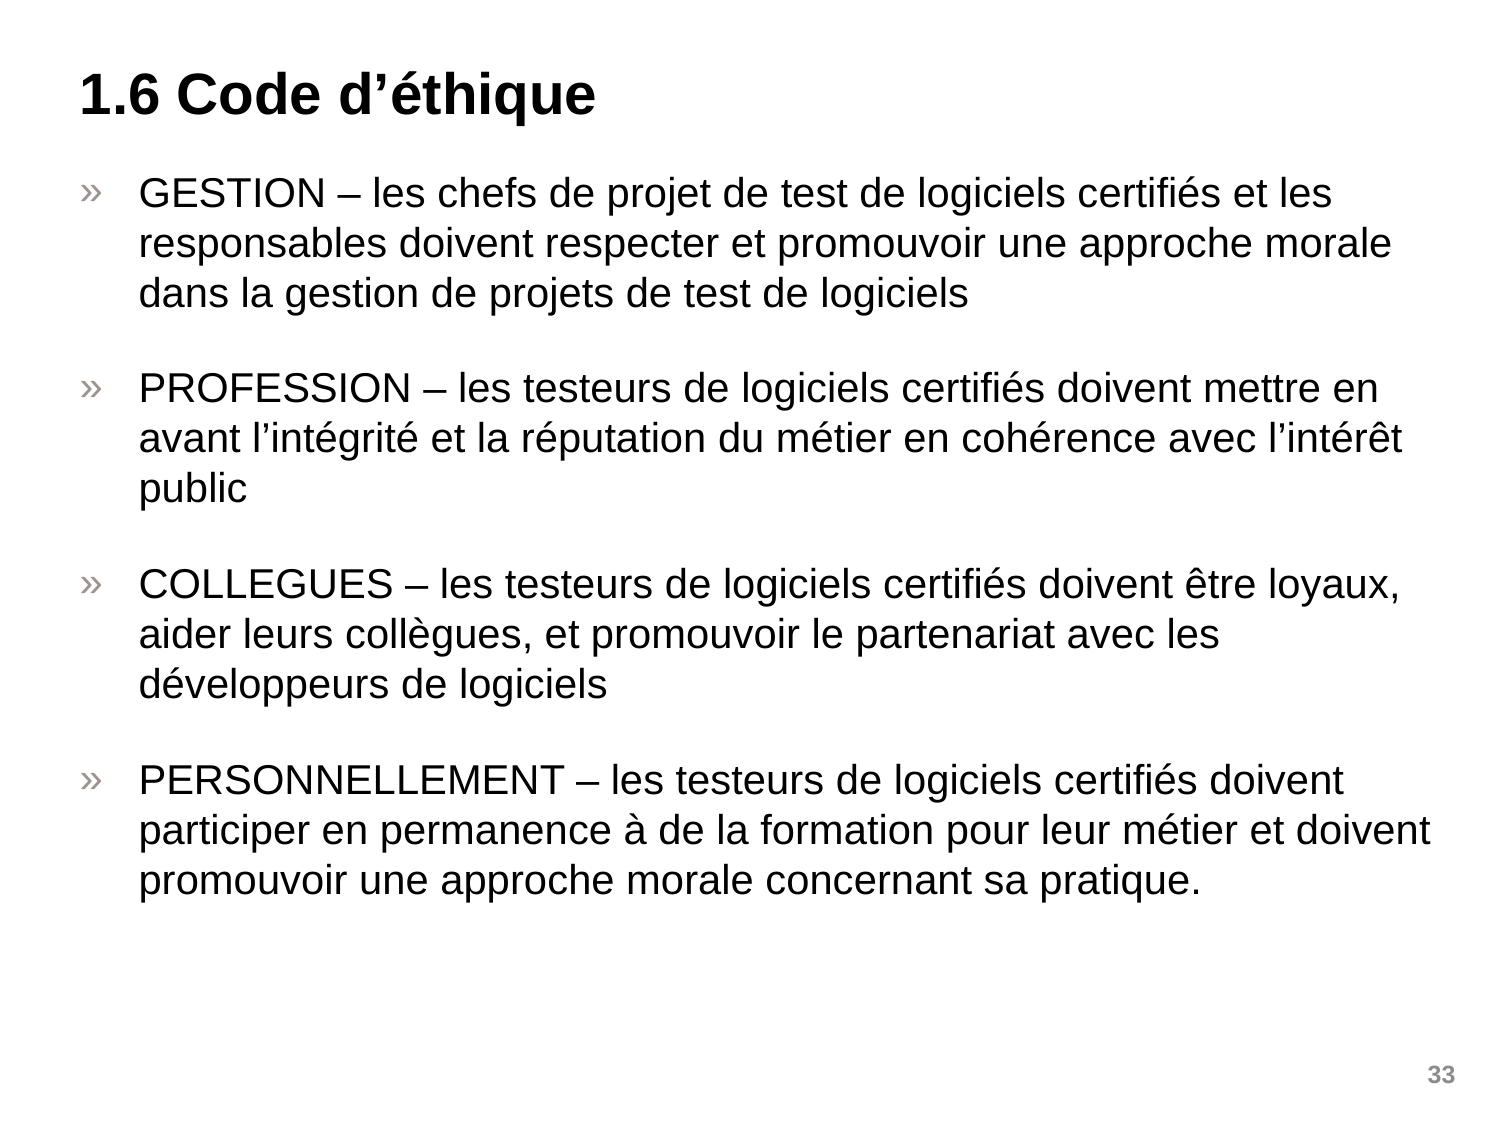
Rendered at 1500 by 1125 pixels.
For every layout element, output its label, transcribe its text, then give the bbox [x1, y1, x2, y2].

slide_number 33 [1396, 1058, 1456, 1088]
list GESTION – les chefs de projet de test de logiciels certifiés et les responsables doivent respecter et promouvoir une approche morale dans la gestion de projets de test de logiciels PROFESSION – les testeurs de logiciels certifiés doivent mettre en avant l’intégrité et la réputation du métier en cohérence avec l’intérêt public COLLEGUES – les testeurs de logiciels certifiés doivent être loyaux, aider leurs collègues, et promouvoir le partenariat avec les développeurs de logiciels PERSONNELLEMENT – les testeurs de logiciels certifiés doivent participer en permanence à de la formation pour leur métier et doivent promouvoir une approche morale concernant sa pratique. [79, 165, 1456, 1022]
title 1.6 Code d’éthique [79, 55, 1456, 146]
